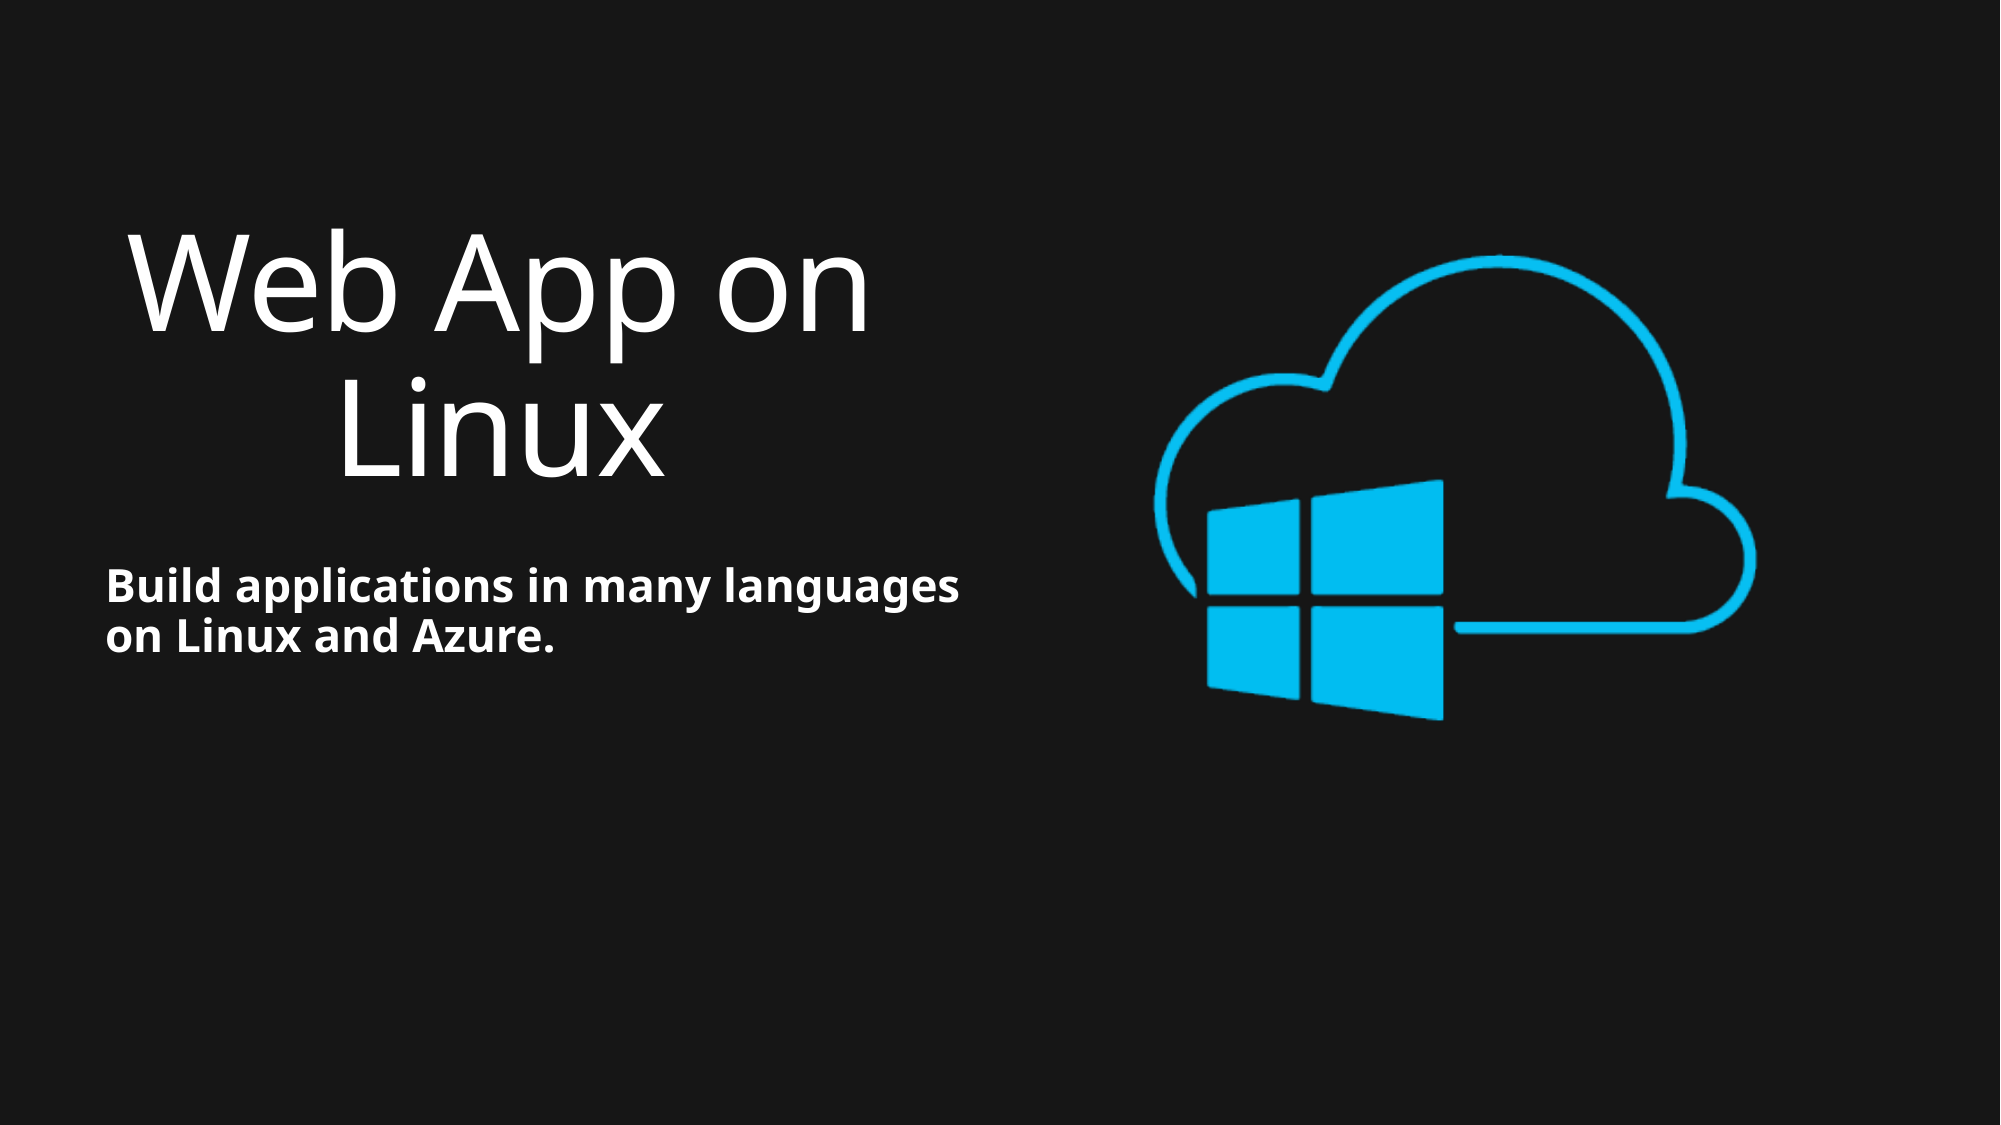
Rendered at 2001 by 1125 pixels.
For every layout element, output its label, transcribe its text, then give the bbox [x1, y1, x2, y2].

picture [1110, 151, 1789, 830]
title Web App on Linux [0, 199, 1001, 409]
text_box Build applications in many languages on Linux and Azure. [0, 409, 1001, 686]
